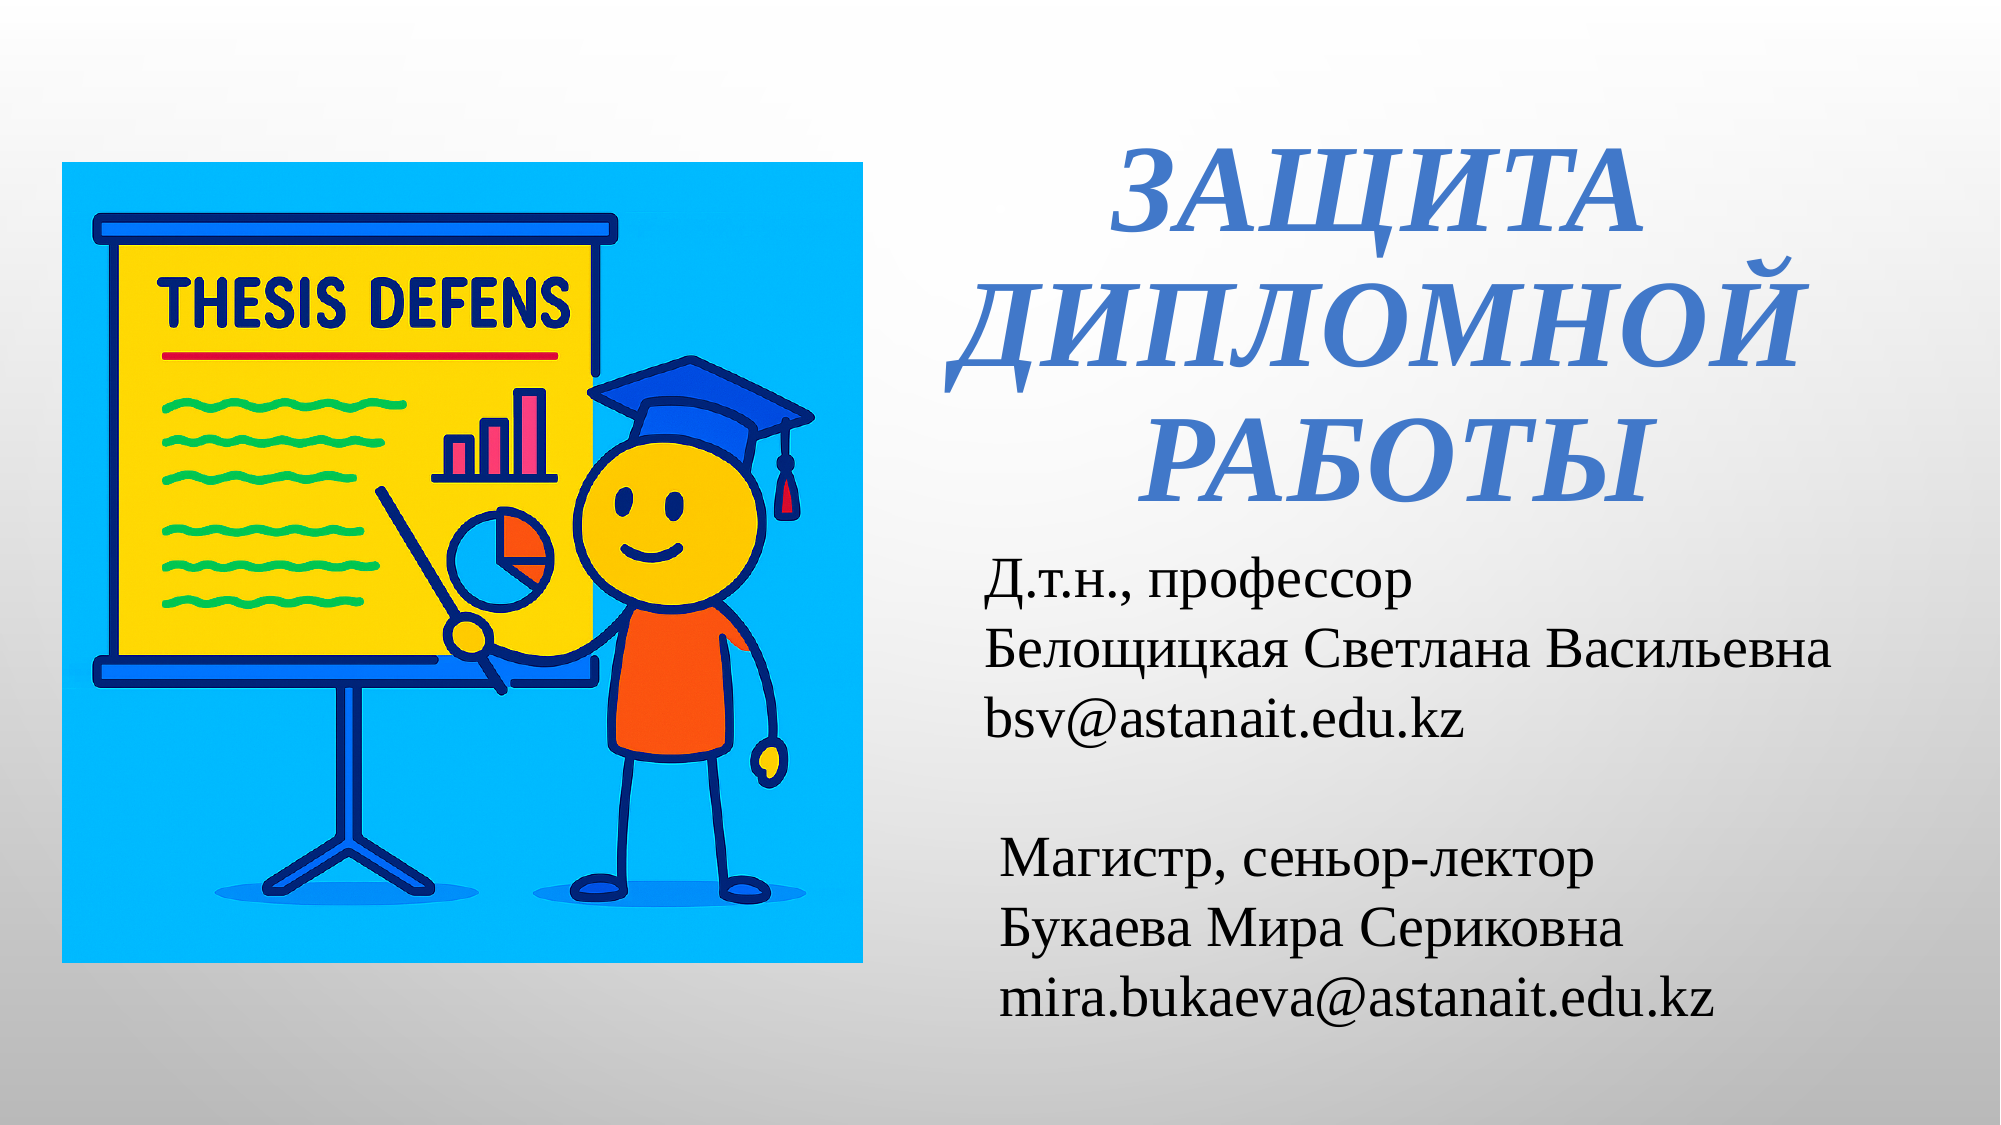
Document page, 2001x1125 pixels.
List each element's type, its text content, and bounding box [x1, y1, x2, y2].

title Защита дипломной работы [867, 264, 1938, 389]
picture [0, 0, 2000, 1125]
text_box Д.т.н., профессор Белощицкая Светлана Васильевна bsv@astanait.edu.kz [969, 531, 2000, 757]
text_box Магистр, сеньор-лектор Букаева Мира Сериковна mira.bukaeva@astanait.edu.kz [984, 810, 1985, 1036]
